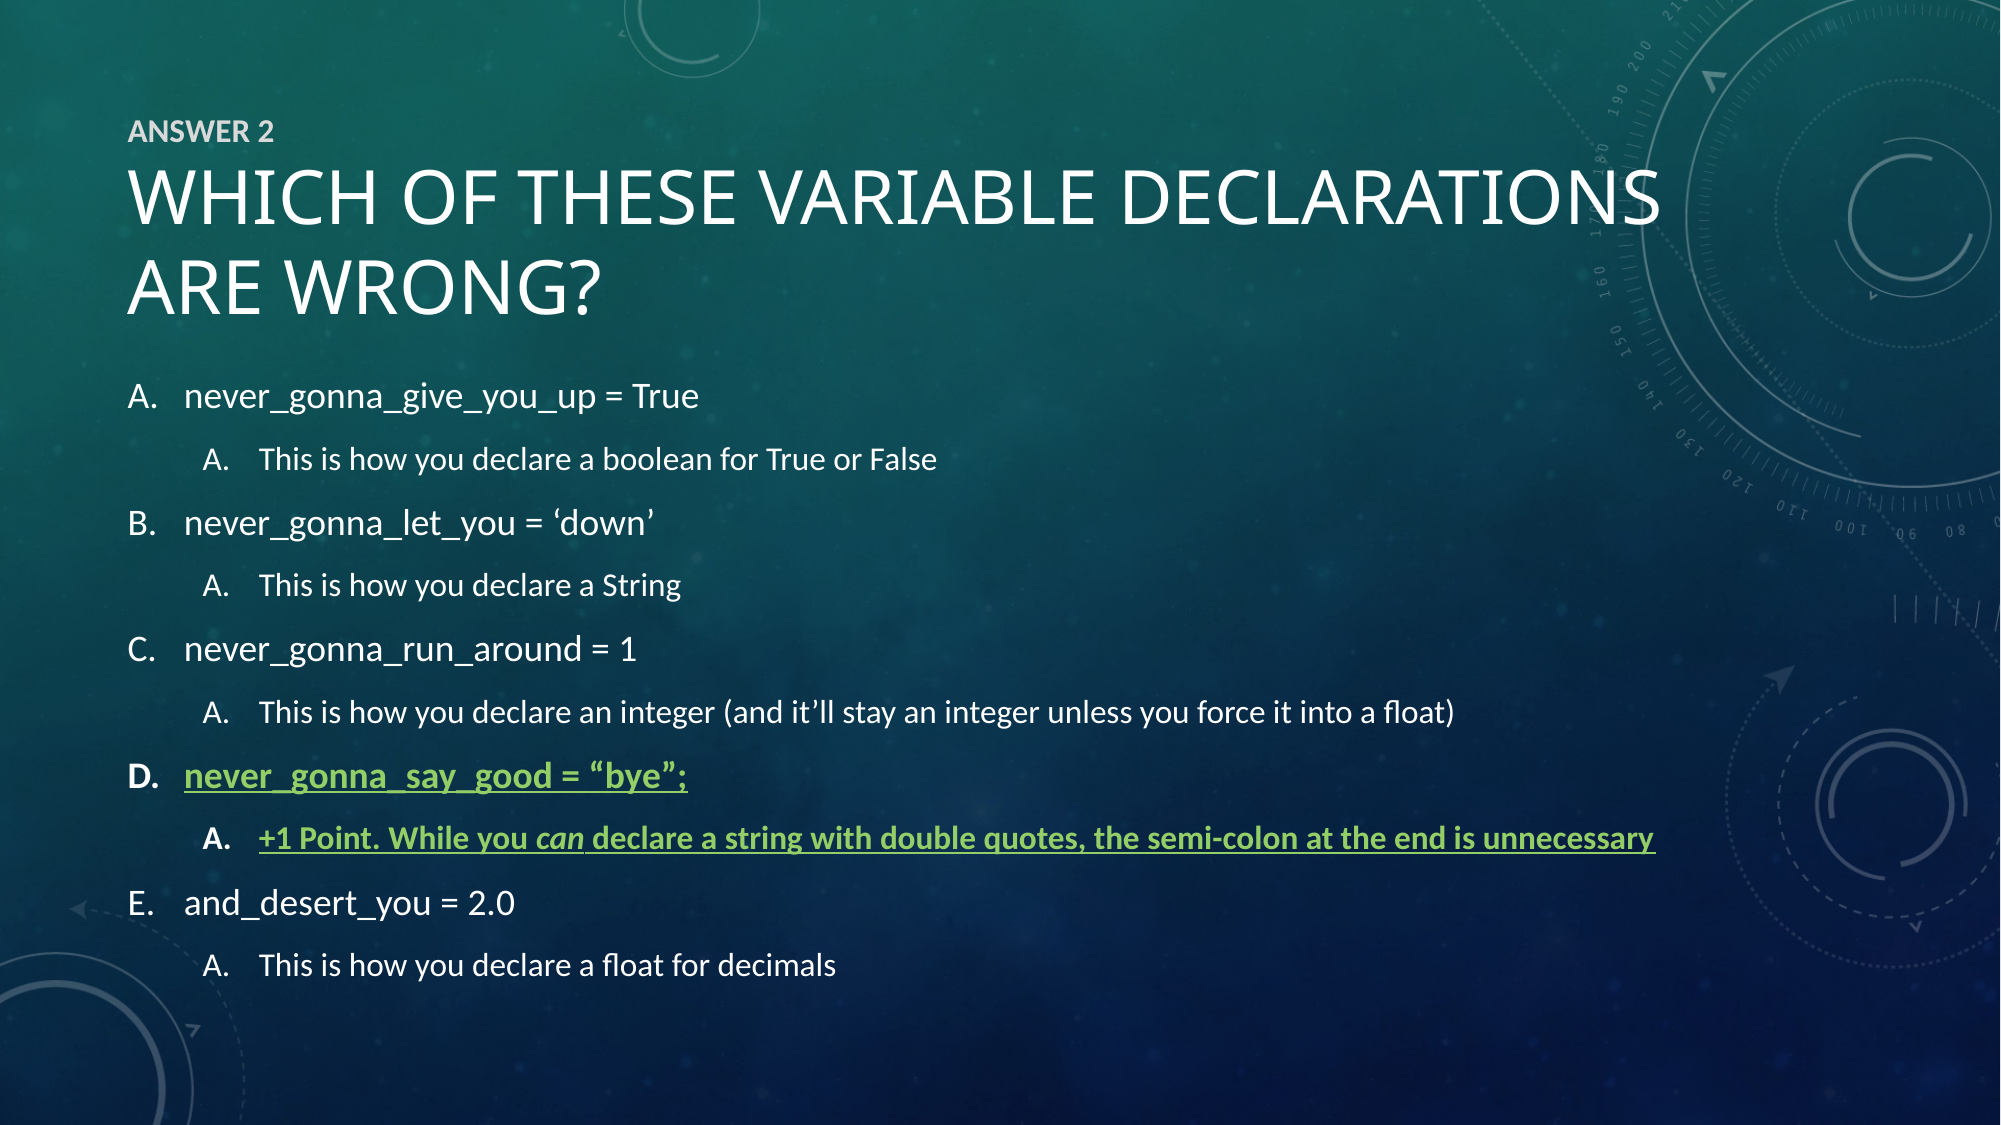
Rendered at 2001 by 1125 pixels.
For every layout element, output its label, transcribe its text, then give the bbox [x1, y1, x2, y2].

picture [0, 0, 2001, 1125]
title Answer 2 Which of these variable declarations are wrong? [112, 99, 1775, 339]
list never_gonna_give_you_up = True This is how you declare a boolean for True or False never_gonna_let_you = ‘down’ This is how you declare a String never_gonna_run_around = 1 This is how you declare an integer (and it’ll stay an integer unless you force it into a float) never_gonna_say_good = “bye”; +1 Point. While you can declare a string with double quotes, the semi-colon at the end is unnecessary and_desert_you = 2.0 This is how you declare a float for decimals [112, 351, 1775, 1004]
